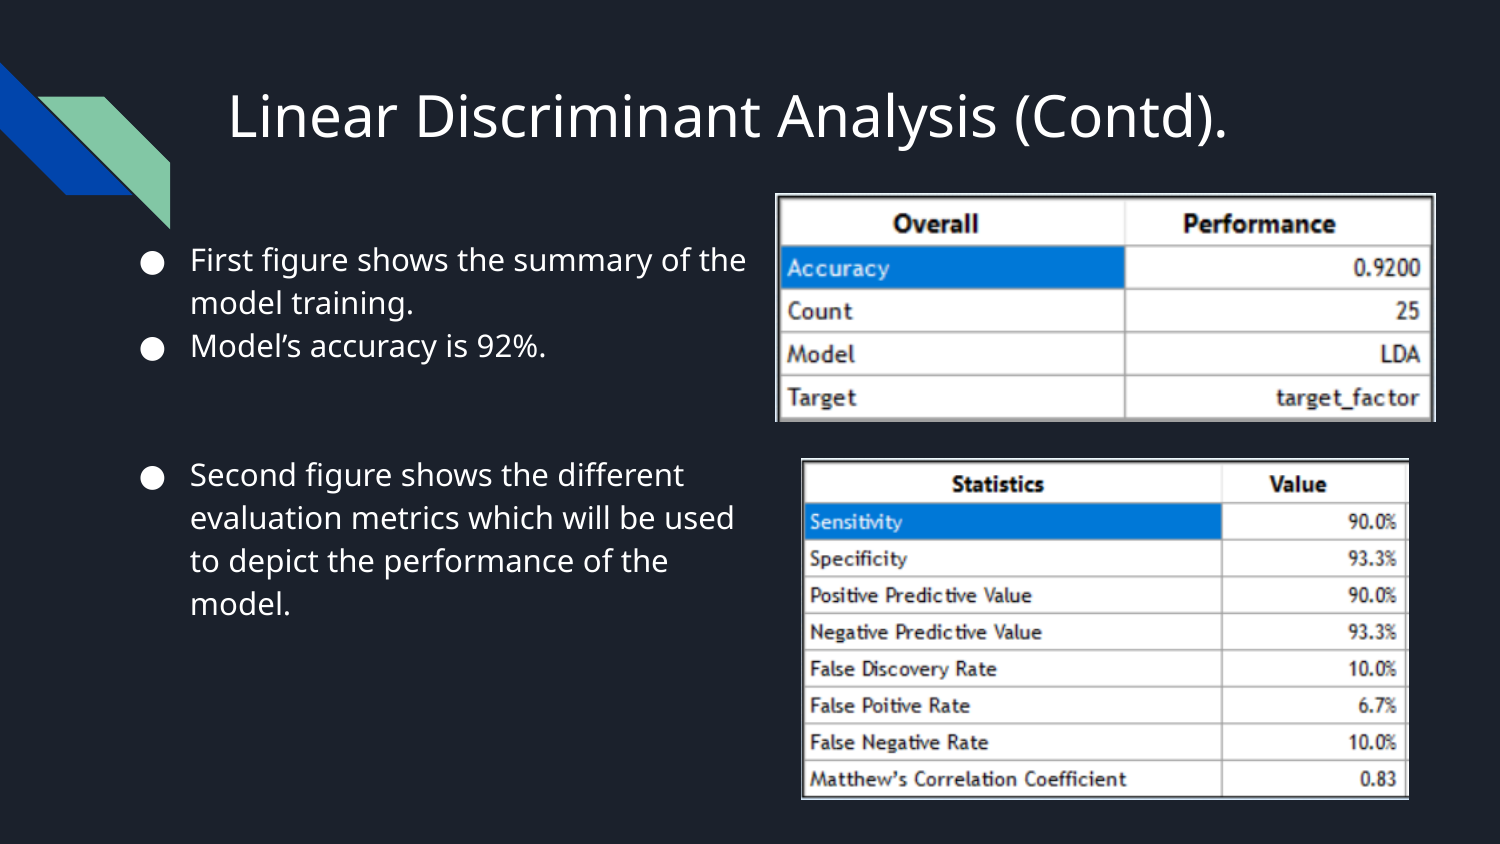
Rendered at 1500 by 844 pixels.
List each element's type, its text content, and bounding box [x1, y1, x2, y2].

picture [801, 458, 1410, 801]
picture [775, 193, 1436, 423]
list First figure shows the summary of the model training. Model’s accuracy is 92%. Second figure shows the different evaluation metrics which will be used to depict the performance of the model. [99, 219, 776, 772]
title Linear Discriminant Analysis (Contd). [212, 64, 1368, 215]
